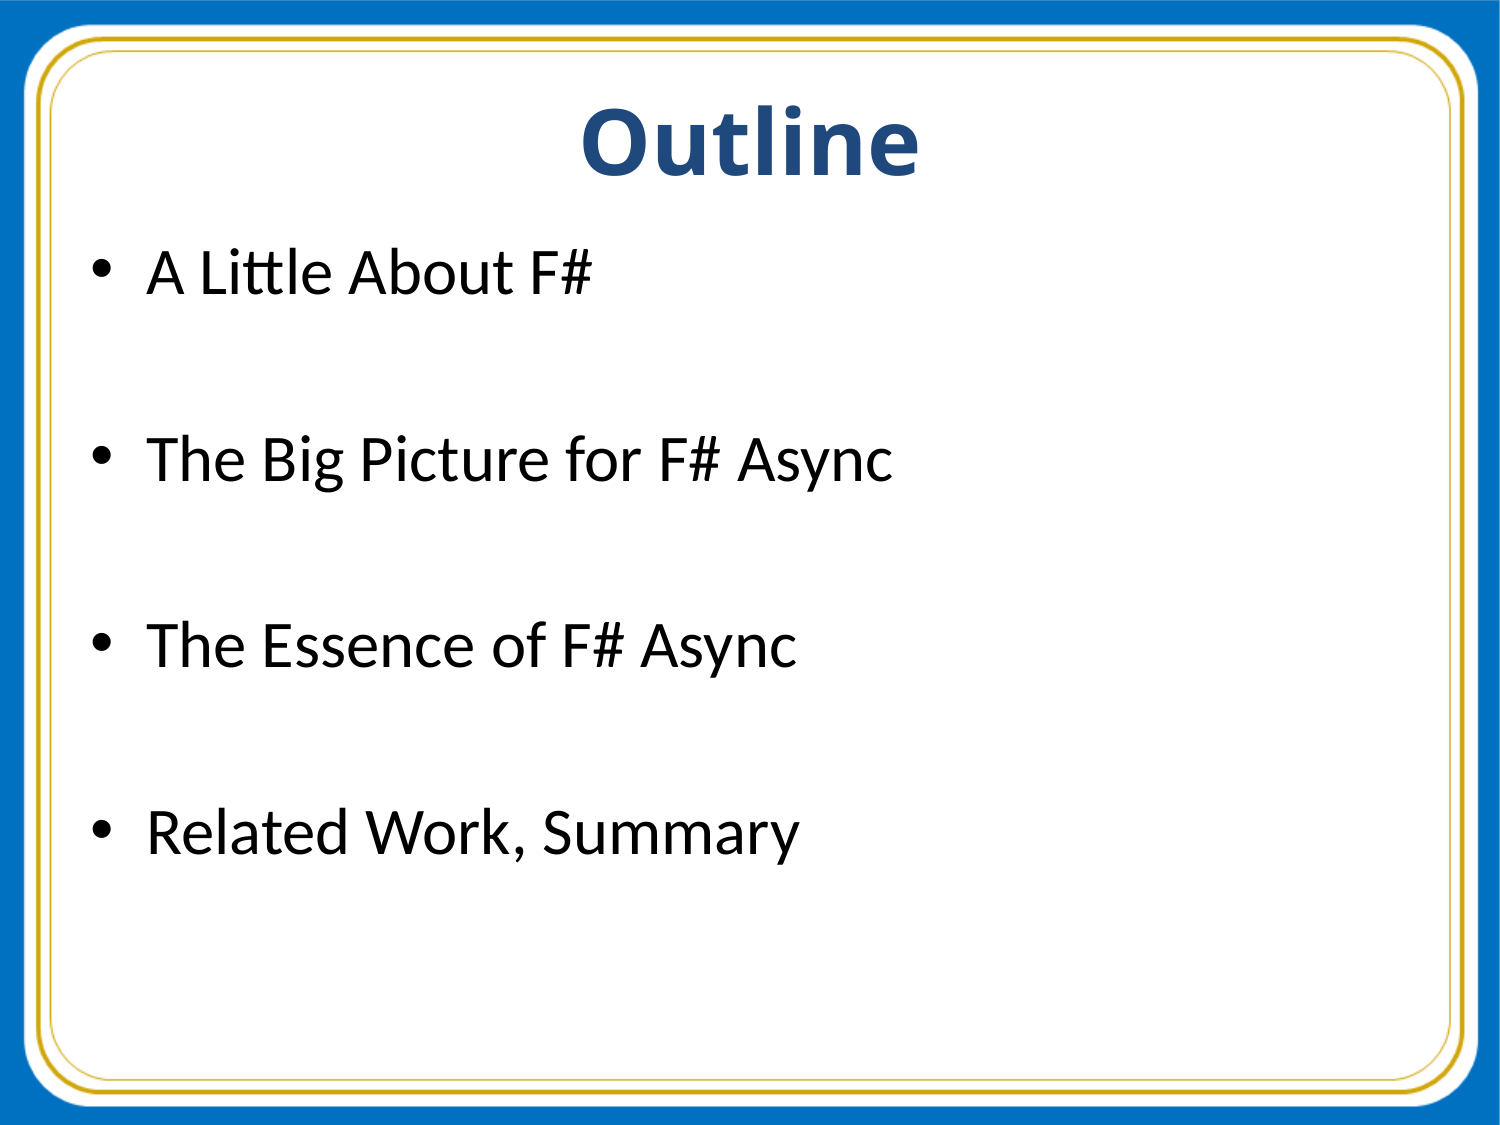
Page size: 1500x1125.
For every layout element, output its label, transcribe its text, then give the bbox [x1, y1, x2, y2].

picture [0, 0, 1500, 1125]
list A Little About F# The Big Picture for F# Async The Essence of F# Async Related Work, Summary [75, 219, 1425, 1059]
title Outline [75, 45, 1425, 219]
